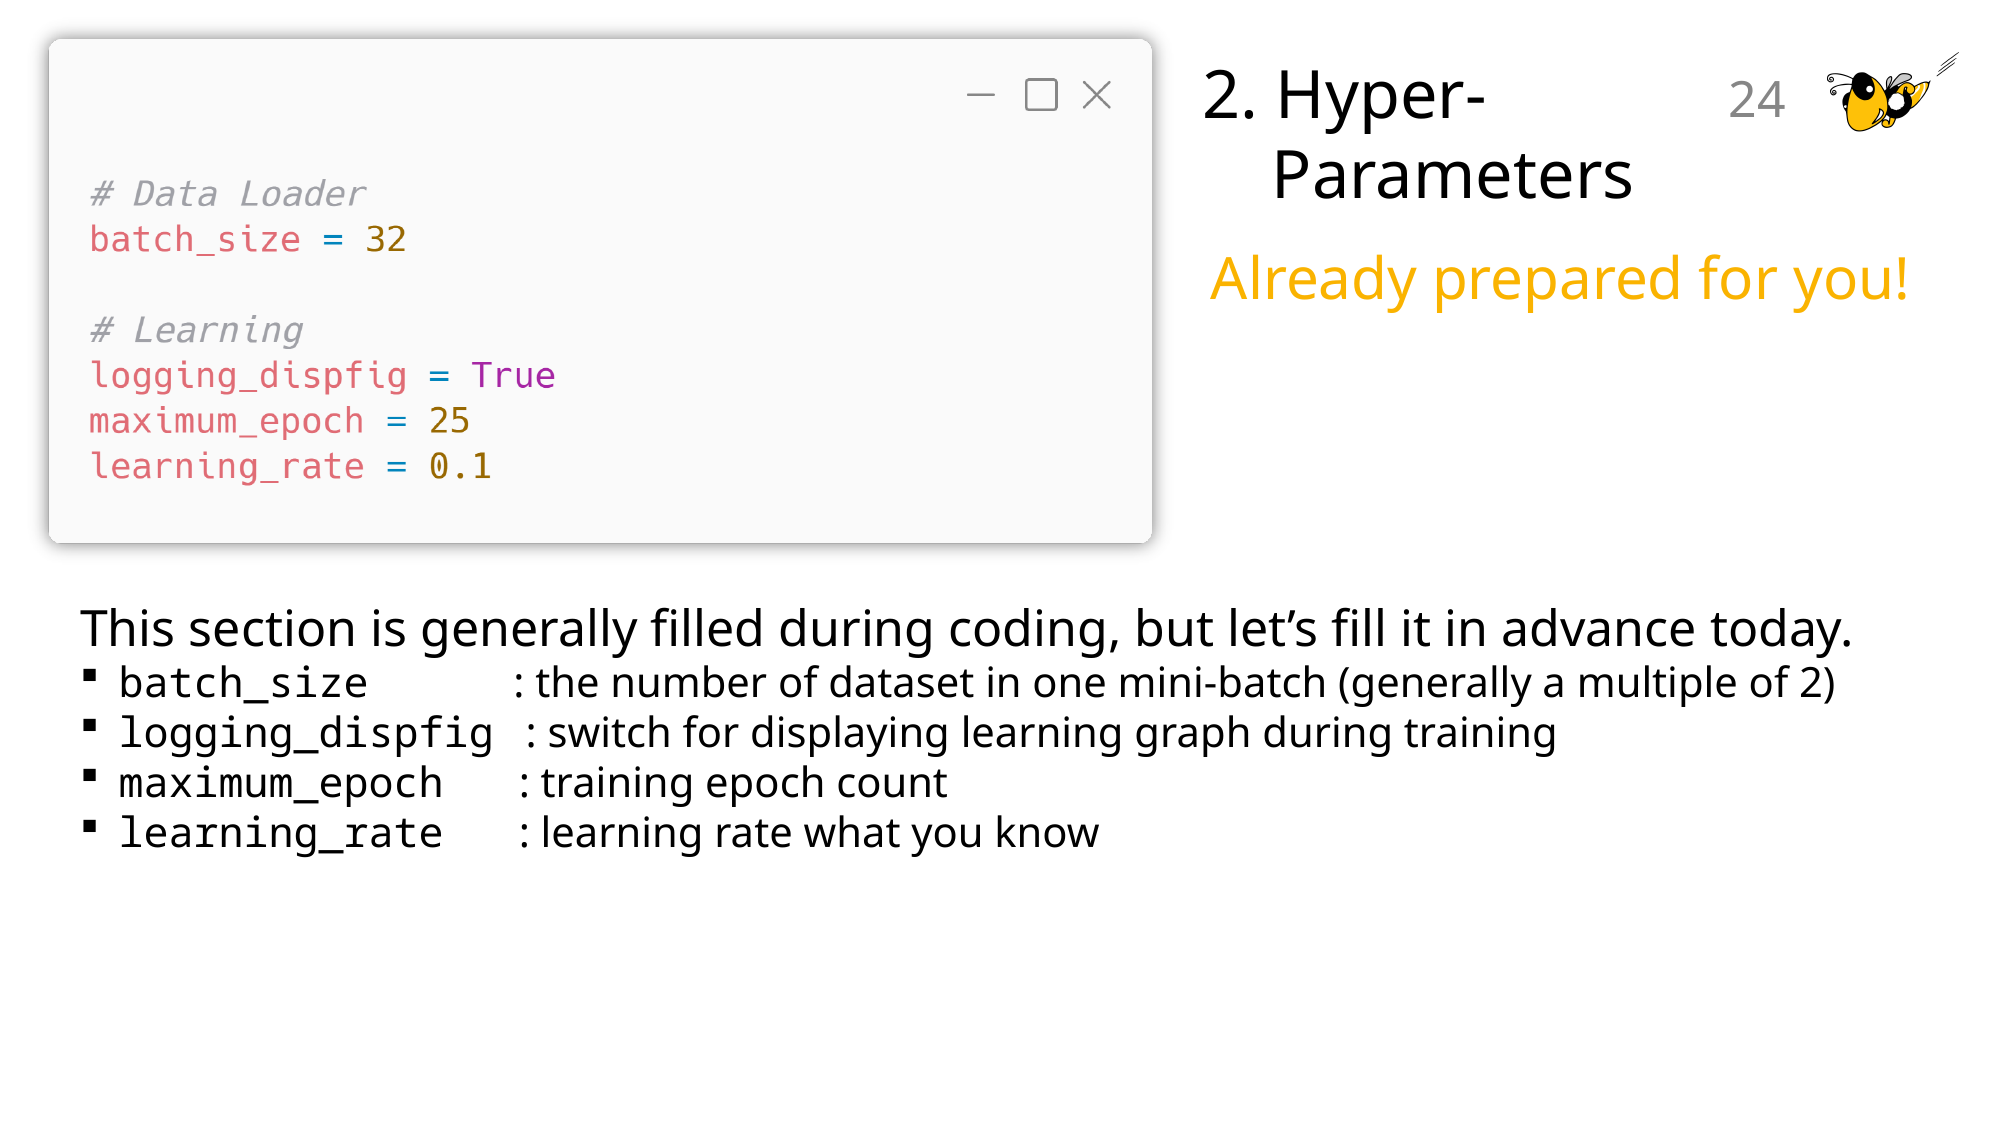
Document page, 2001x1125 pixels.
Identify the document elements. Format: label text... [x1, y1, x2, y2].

slide_number 24 [1695, 61, 1820, 141]
picture [1944, 52, 1959, 132]
list Already prepared for you! [1196, 226, 1944, 1047]
picture [0, 0, 1230, 625]
text_box This section is generally filled during coding, but let’s fill it in advance today. batch_size : the number of dataset in one mini-batch (generally a multiple of 2) logging_dispfig : switch for displaying learning graph during training maximum_epoch : training epoch count learning_rate : learning rate what you know [65, 588, 1935, 864]
title 2. Hyper- Parameters [1230, 44, 1944, 226]
